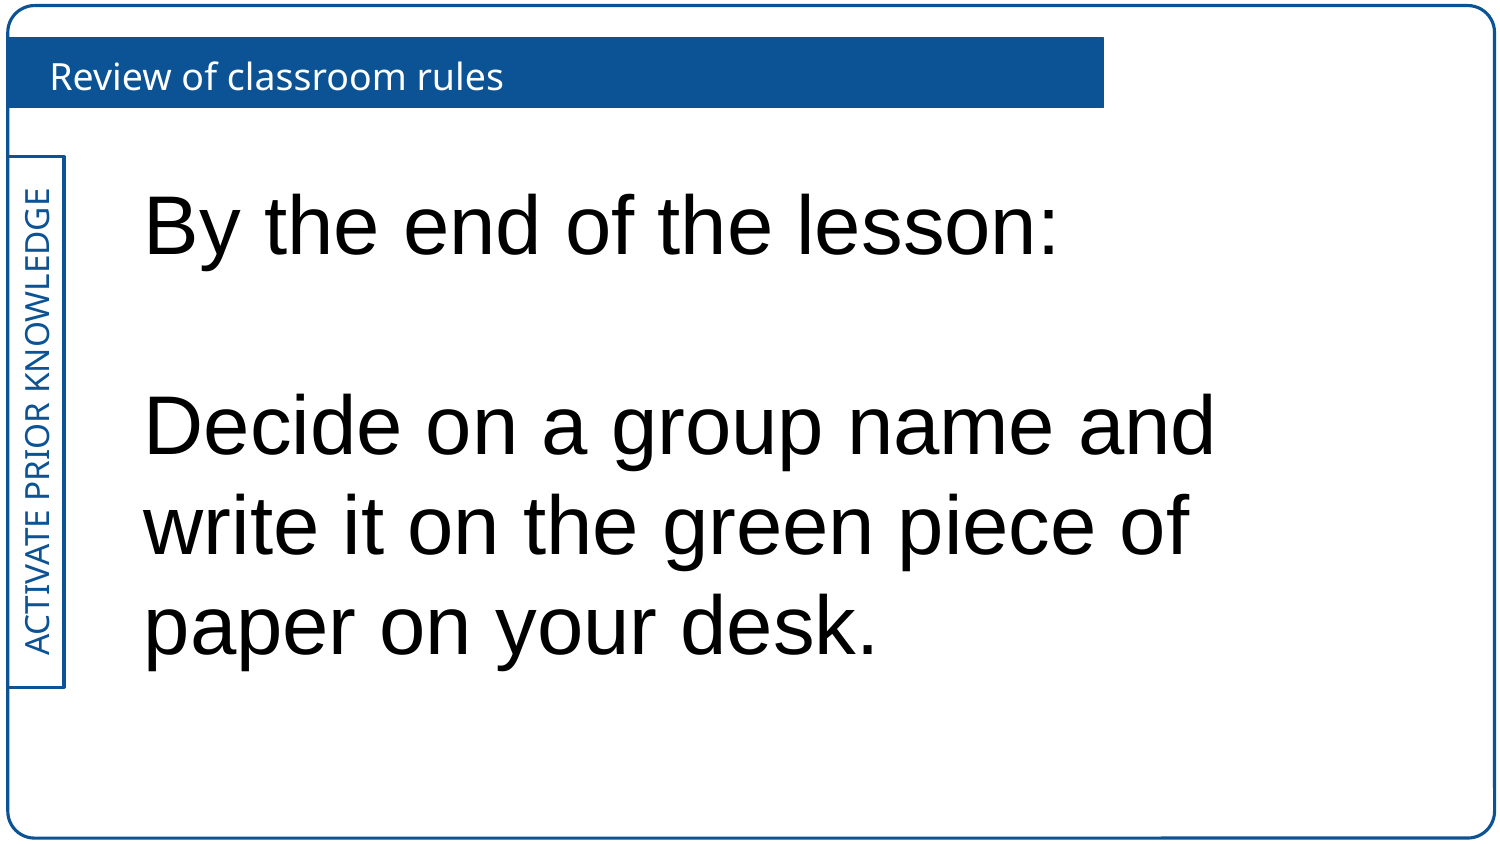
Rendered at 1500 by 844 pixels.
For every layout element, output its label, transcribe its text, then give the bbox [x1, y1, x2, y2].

subtitle Review of classroom rules [15, 43, 1097, 101]
text_box By the end of the lesson: Decide on a group name and write it on the green piece of paper on your desk. [129, 163, 1324, 679]
